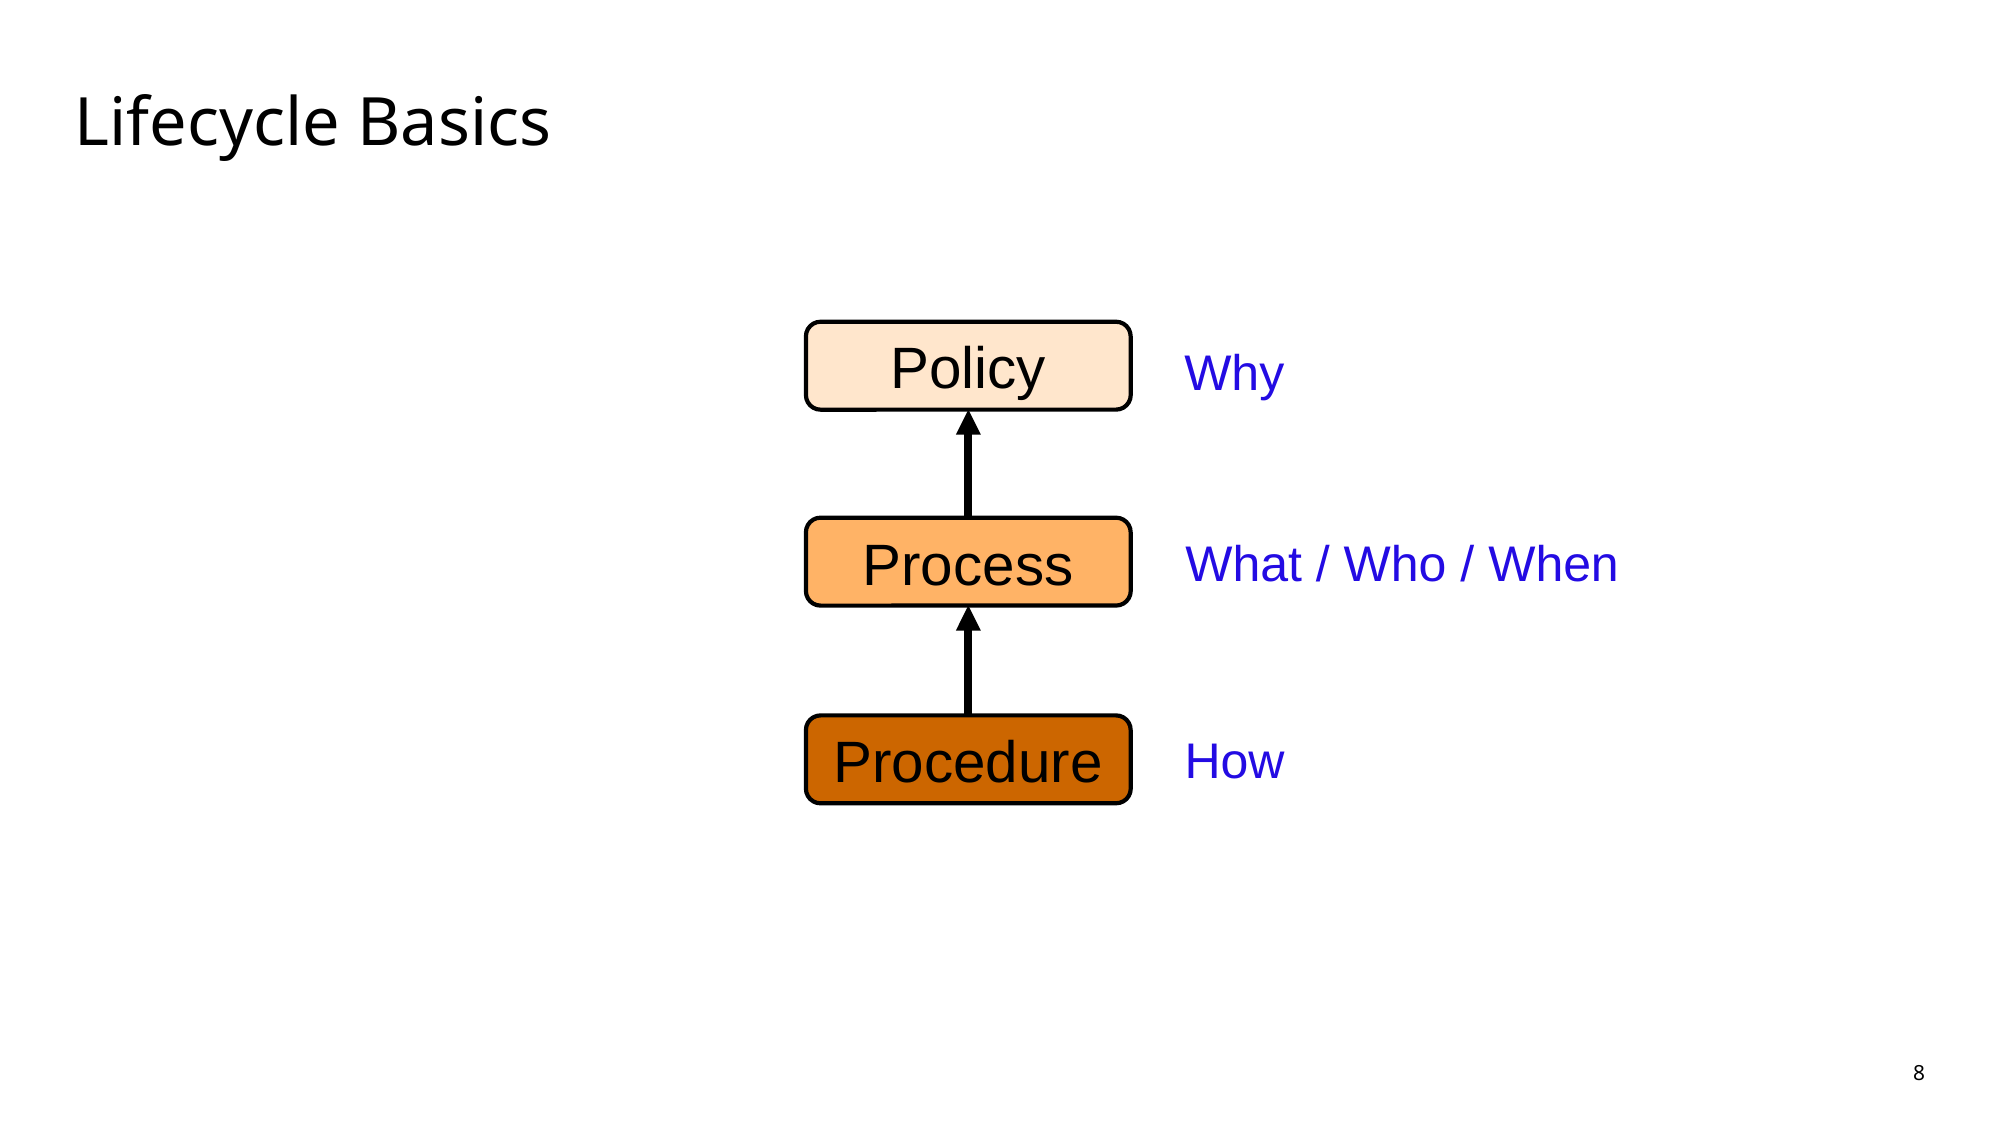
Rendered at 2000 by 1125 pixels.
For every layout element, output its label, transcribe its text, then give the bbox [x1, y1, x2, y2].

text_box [805, 321, 1637, 804]
title Lifecycle Basics [74, 75, 1538, 162]
slide_number 8 [1876, 1050, 1925, 1088]
